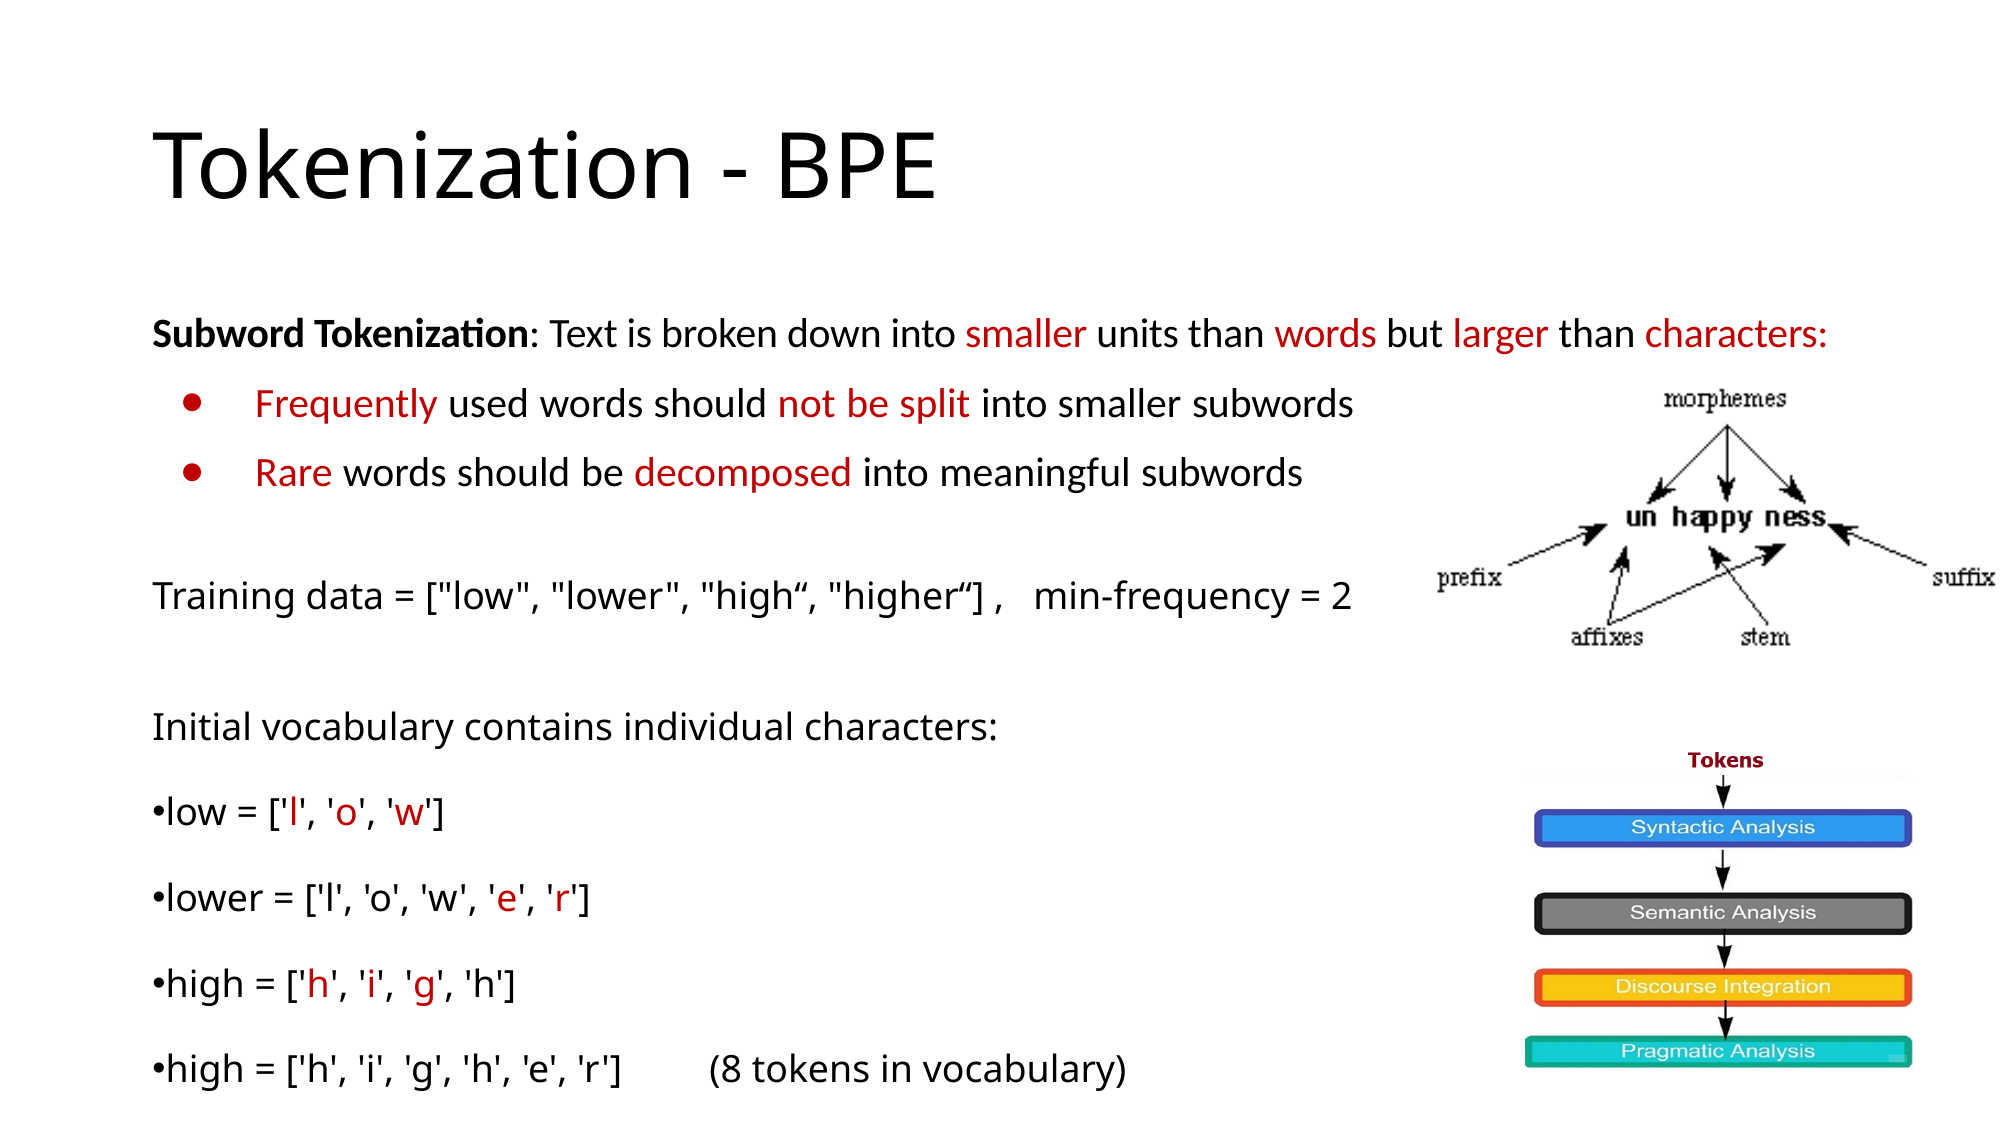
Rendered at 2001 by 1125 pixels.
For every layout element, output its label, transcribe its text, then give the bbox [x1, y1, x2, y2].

title Tokenization - BPE [137, 59, 1863, 278]
picture [1435, 383, 2000, 657]
list Subword Tokenization: Text is broken down into smaller units than words but larger than characters: Frequently used words should not be split into smaller subwords Rare words should be decomposed into meaningful subwords Training data = ["low", "lower", "high“, "higher“] , min-frequency = 2 Initial vocabulary contains individual characters: low = ['l', 'o', 'w'] lower = ['l', 'o', 'w', 'e', 'r'] high = ['h', 'i', 'g', 'h'] high = ['h', 'i', 'g', 'h', 'e', 'r'] (8 tokens in vocabulary) [137, 299, 1863, 1014]
picture [1525, 728, 1932, 1084]
